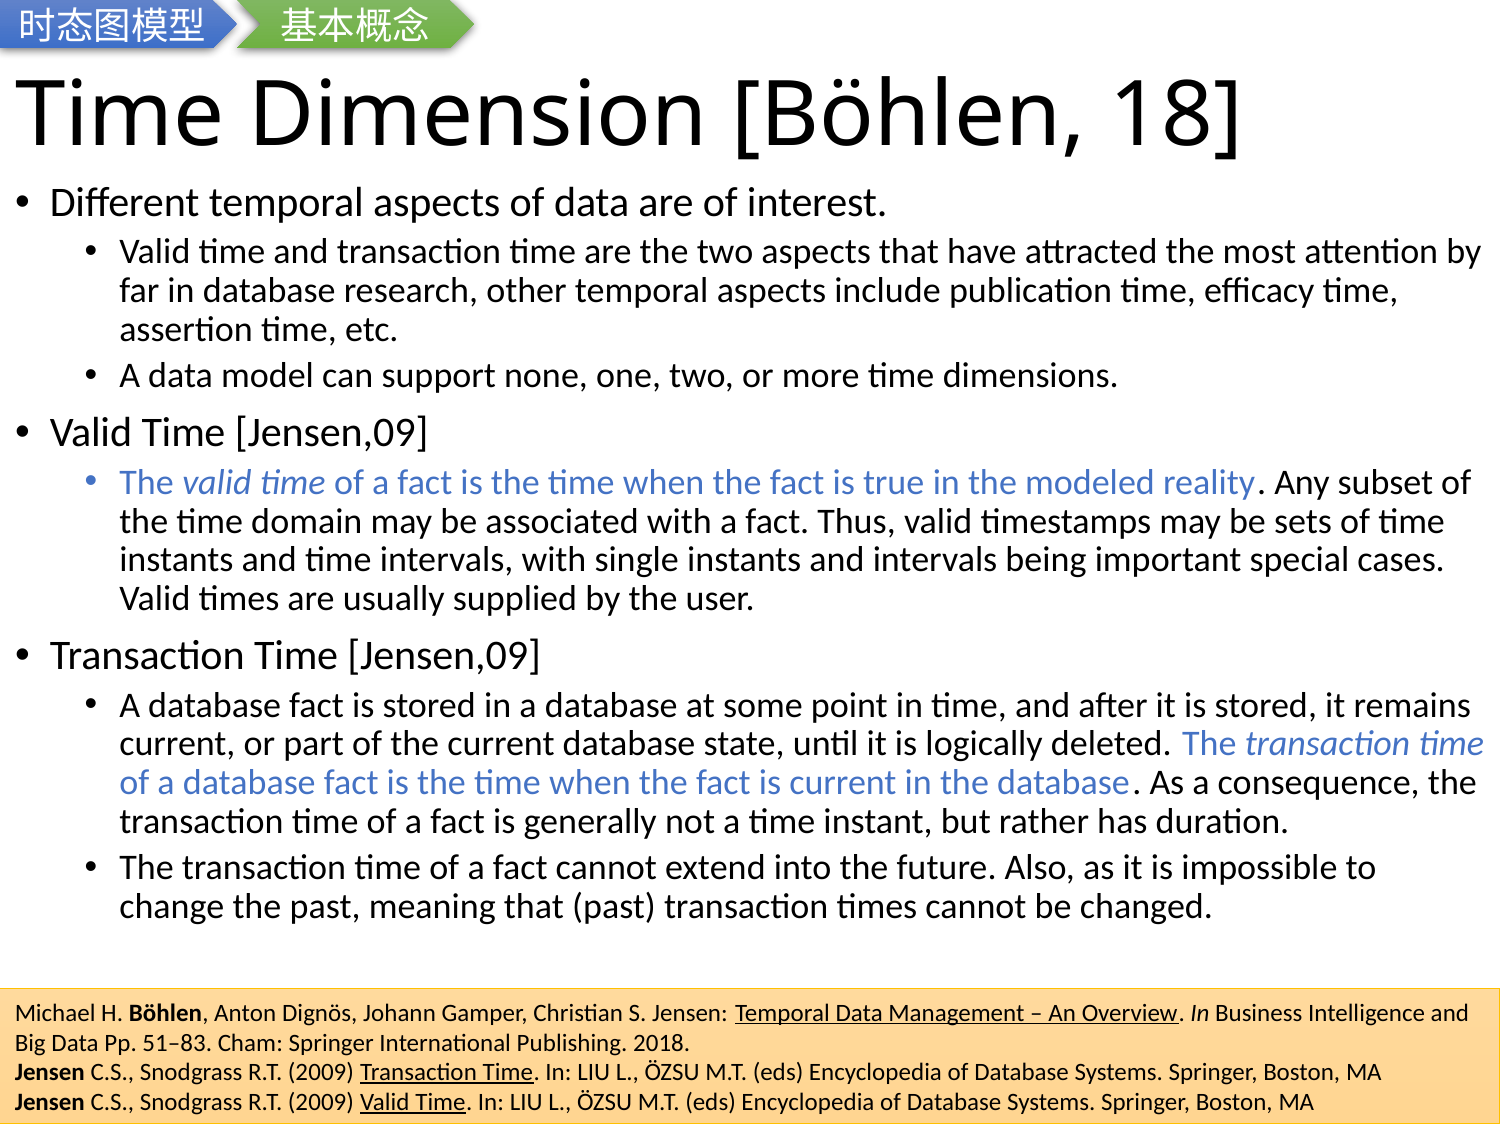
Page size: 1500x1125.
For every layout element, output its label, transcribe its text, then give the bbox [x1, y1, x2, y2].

list Different temporal aspects of data are of interest. Valid time and transaction time are the two aspects that have attracted the most attention by far in database research, other temporal aspects include publication time, efficacy time, assertion time, etc. A data model can support none, one, two, or more time dimensions. Valid Time [Jensen,09] The valid time of a fact is the time when the fact is true in the modeled reality. Any subset of the time domain may be associated with a fact. Thus, valid timestamps may be sets of time instants and time intervals, with single instants and intervals being important special cases. Valid times are usually supplied by the user. Transaction Time [Jensen,09] A database fact is stored in a database at some point in time, and after it is stored, it remains current, or part of the current database state, until it is logically deleted. The transaction time of a database fact is the time when the fact is current in the database. As a consequence, the transaction time of a fact is generally not a time instant, but rather has duration. The transaction time of a fact cannot extend into the future. Also, as it is impossible to change the past, meaning that (past) transaction times cannot be changed. [0, 172, 1500, 979]
text_box 基本概念 [236, 0, 474, 49]
title Time Dimension [Böhlen, 18] [0, 59, 1294, 172]
text_box 时态图模型 [0, 0, 237, 49]
text_box Michael H. Böhlen, Anton Dignös, Johann Gamper, Christian S. Jensen: Temporal Data Management – An Overview. In Business Intelligence and Big Data Pp. 51–83. Cham: Springer International Publishing. 2018. Jensen C.S., Snodgrass R.T. (2009) Transaction Time. In: LIU L., ÖZSU M.T. (eds) Encyclopedia of Database Systems. Springer, Boston, MA Jensen C.S., Snodgrass R.T. (2009) Valid Time. In: LIU L., ÖZSU M.T. (eds) Encyclopedia of Database Systems. Springer, Boston, MA [0, 988, 1500, 1124]
